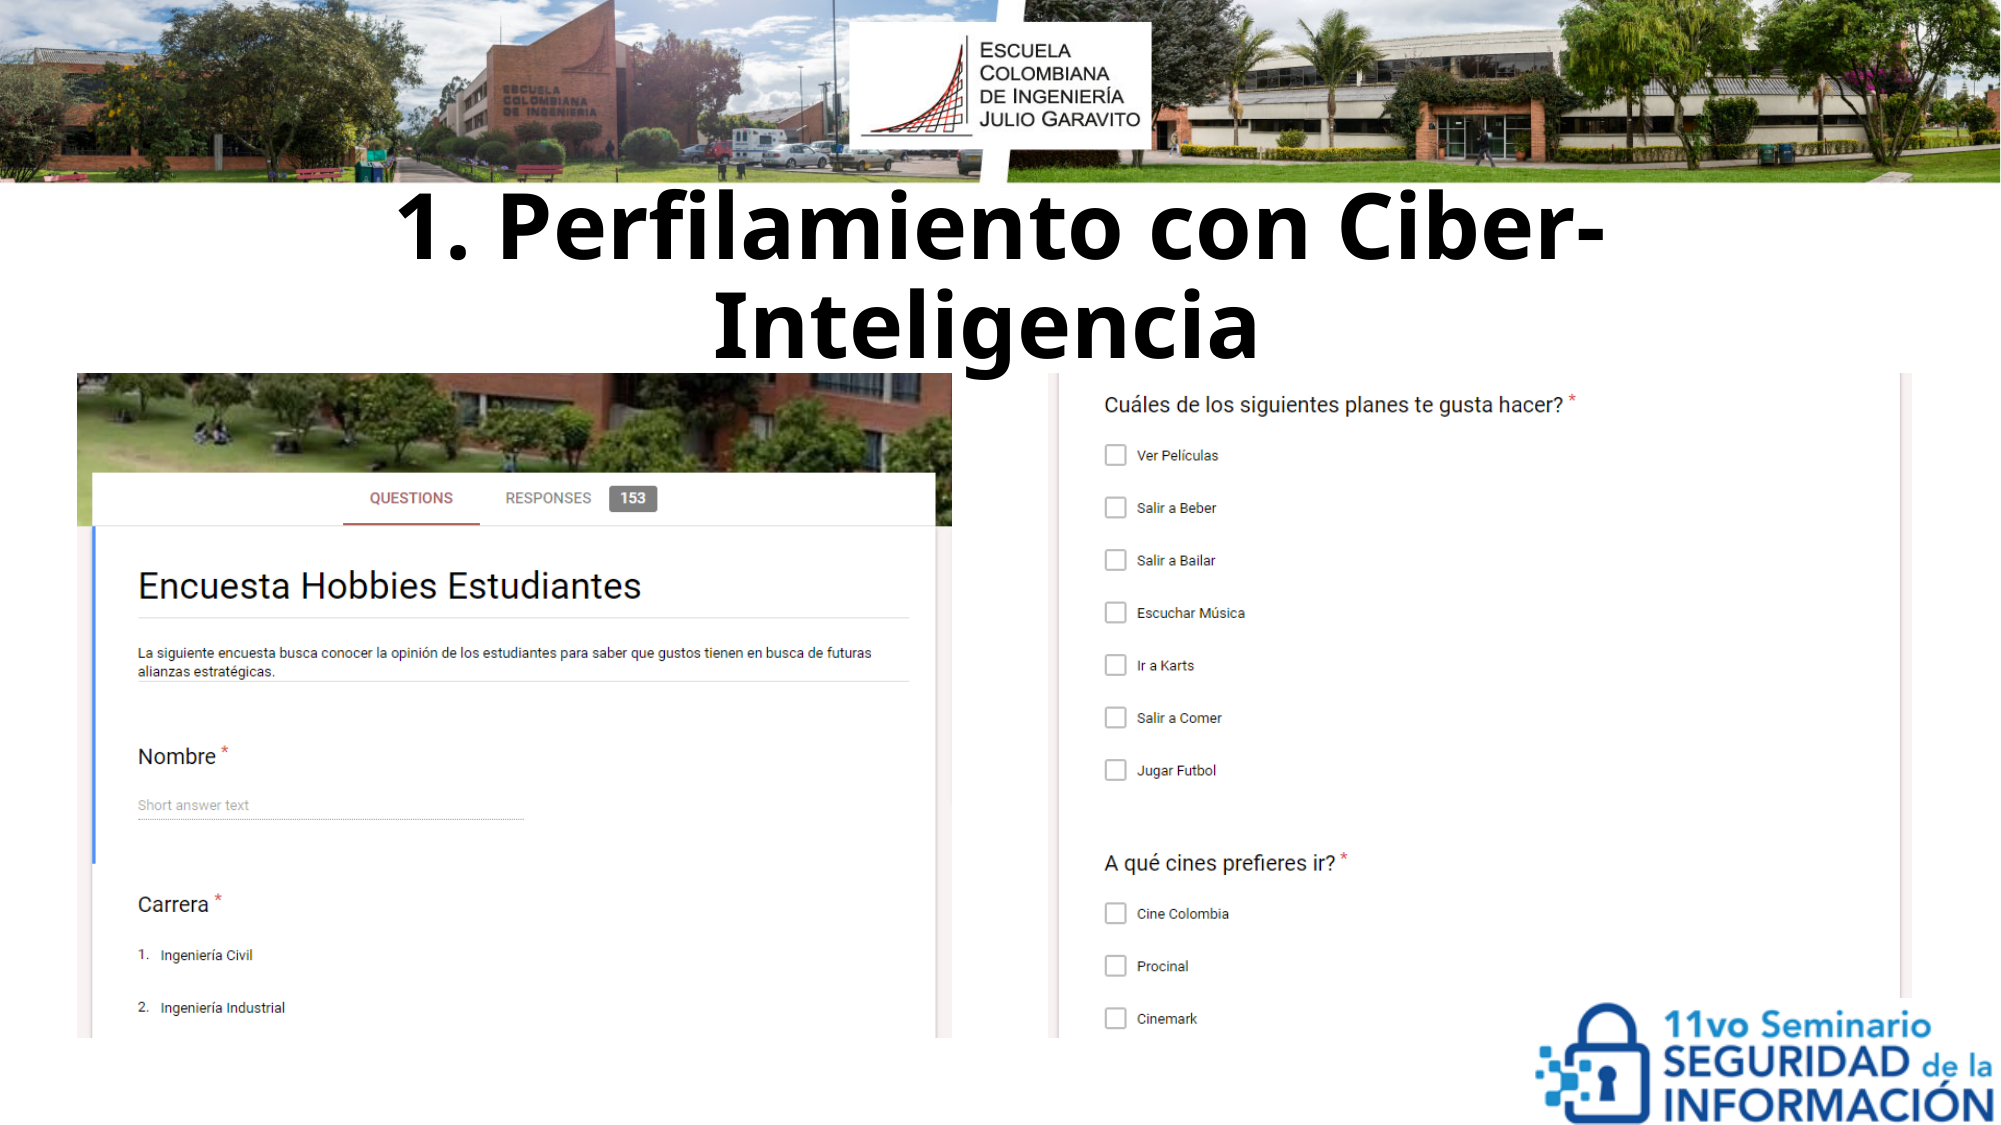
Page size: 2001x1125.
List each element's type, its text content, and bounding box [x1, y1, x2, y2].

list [77, 373, 952, 1038]
picture [0, 0, 2001, 1125]
text_box 1. Perfilamiento con Ciber-Inteligencia [137, 170, 1863, 389]
